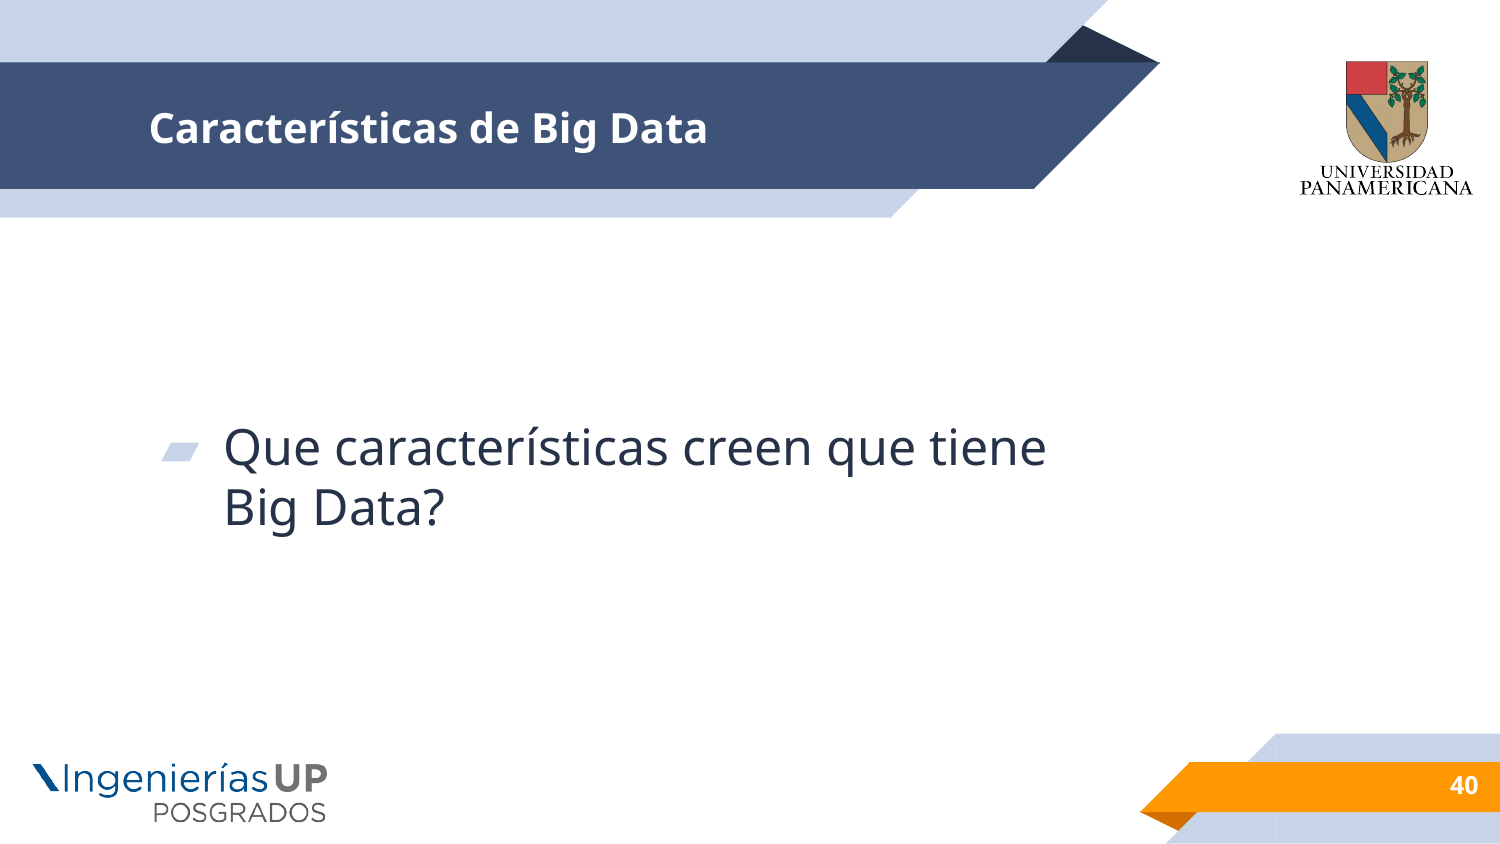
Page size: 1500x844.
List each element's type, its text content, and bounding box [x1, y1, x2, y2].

picture [15, 737, 344, 844]
title Características de Big Data [133, 64, 1035, 190]
picture [1286, 44, 1490, 210]
list Que características creen que tiene Big Data? [133, 217, 1140, 734]
slide_number 40 [1249, 760, 1494, 813]
